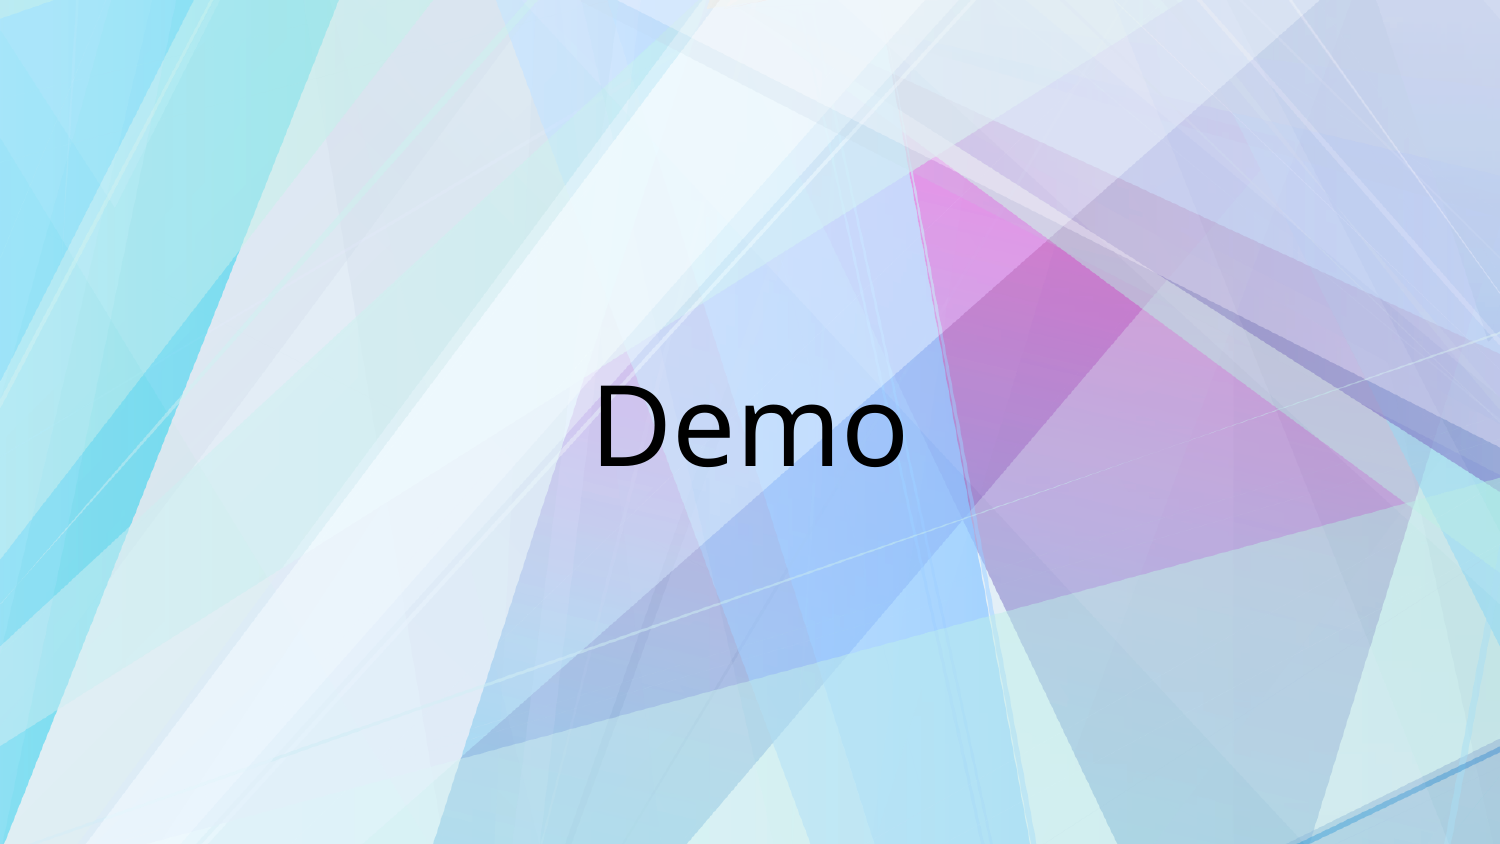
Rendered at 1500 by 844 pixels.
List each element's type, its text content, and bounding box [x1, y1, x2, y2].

title Demo [112, 331, 1388, 513]
picture [0, 0, 1500, 844]
